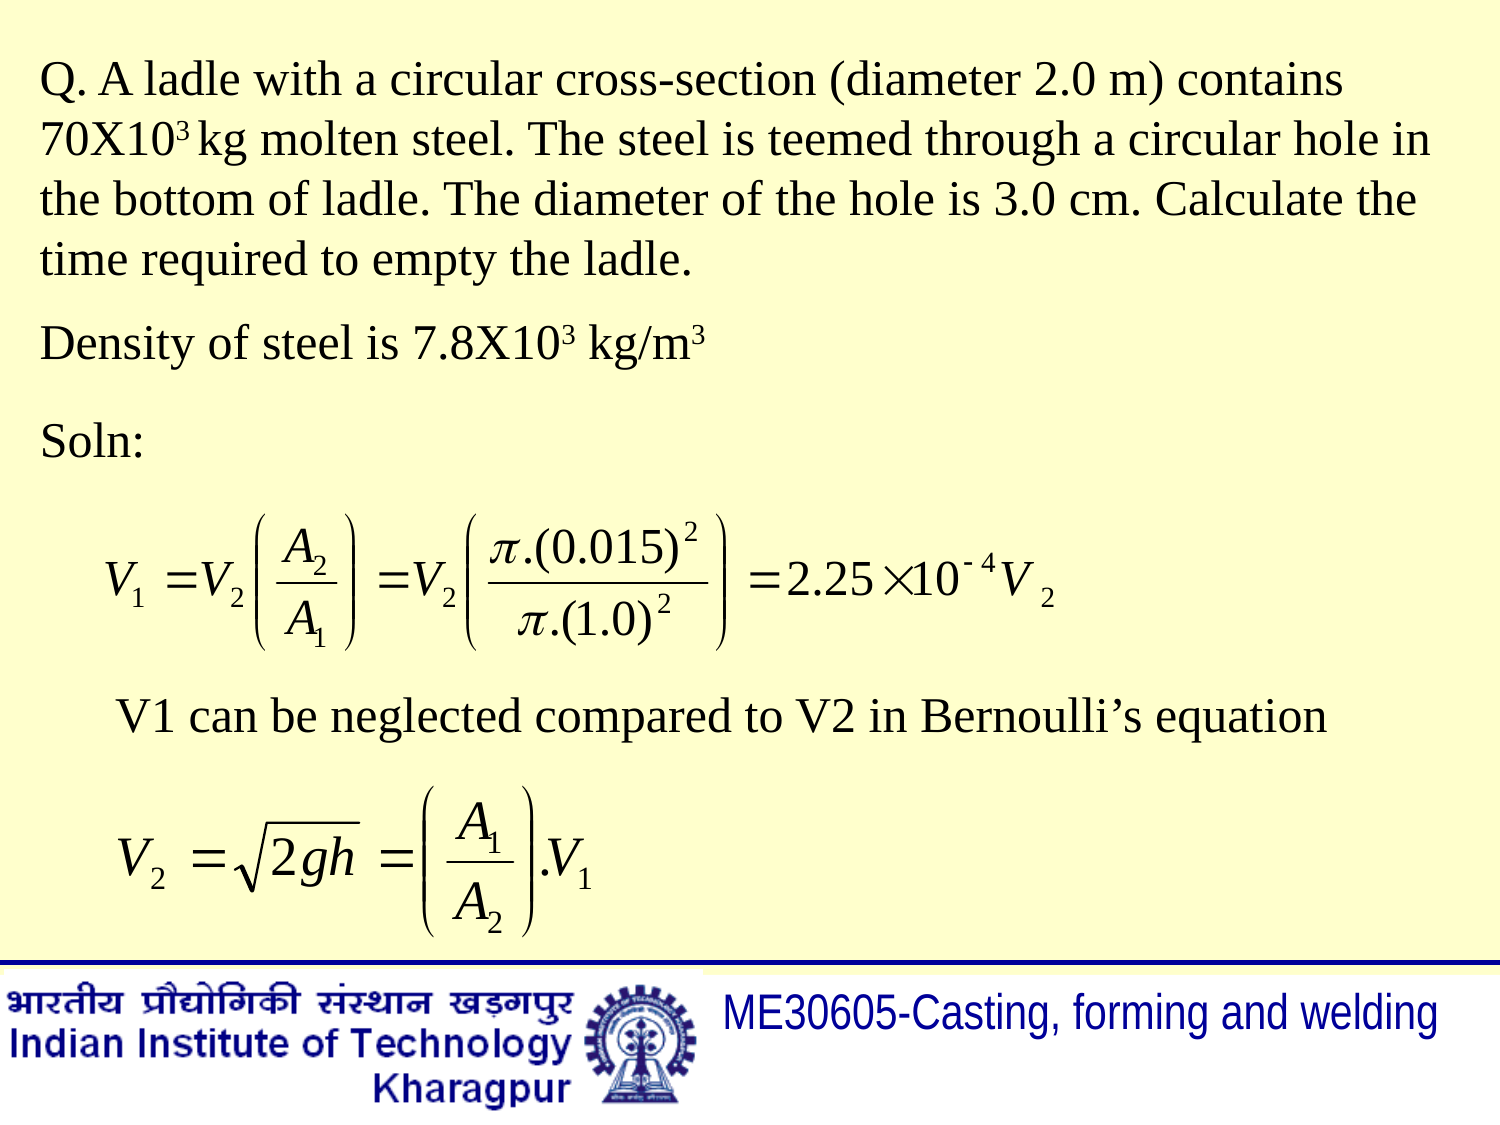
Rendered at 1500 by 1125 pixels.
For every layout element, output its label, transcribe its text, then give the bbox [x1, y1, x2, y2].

text_box Q. A ladle with a circular cross-section (diameter 2.0 m) contains 70X103 kg molten steel. The steel is teemed through a circular hole in the bottom of ladle. The diameter of the hole is 3.0 cm. Calculate the time required to empty the ladle. Density of steel is 7.8X103 kg/m3 [24, 37, 1450, 378]
text_box Soln: [24, 399, 363, 475]
picture [4, 969, 703, 1125]
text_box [99, 502, 1063, 663]
text_box V1 can be neglected compared to V2 in Bernoulli’s equation [100, 674, 1344, 750]
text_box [112, 773, 601, 951]
